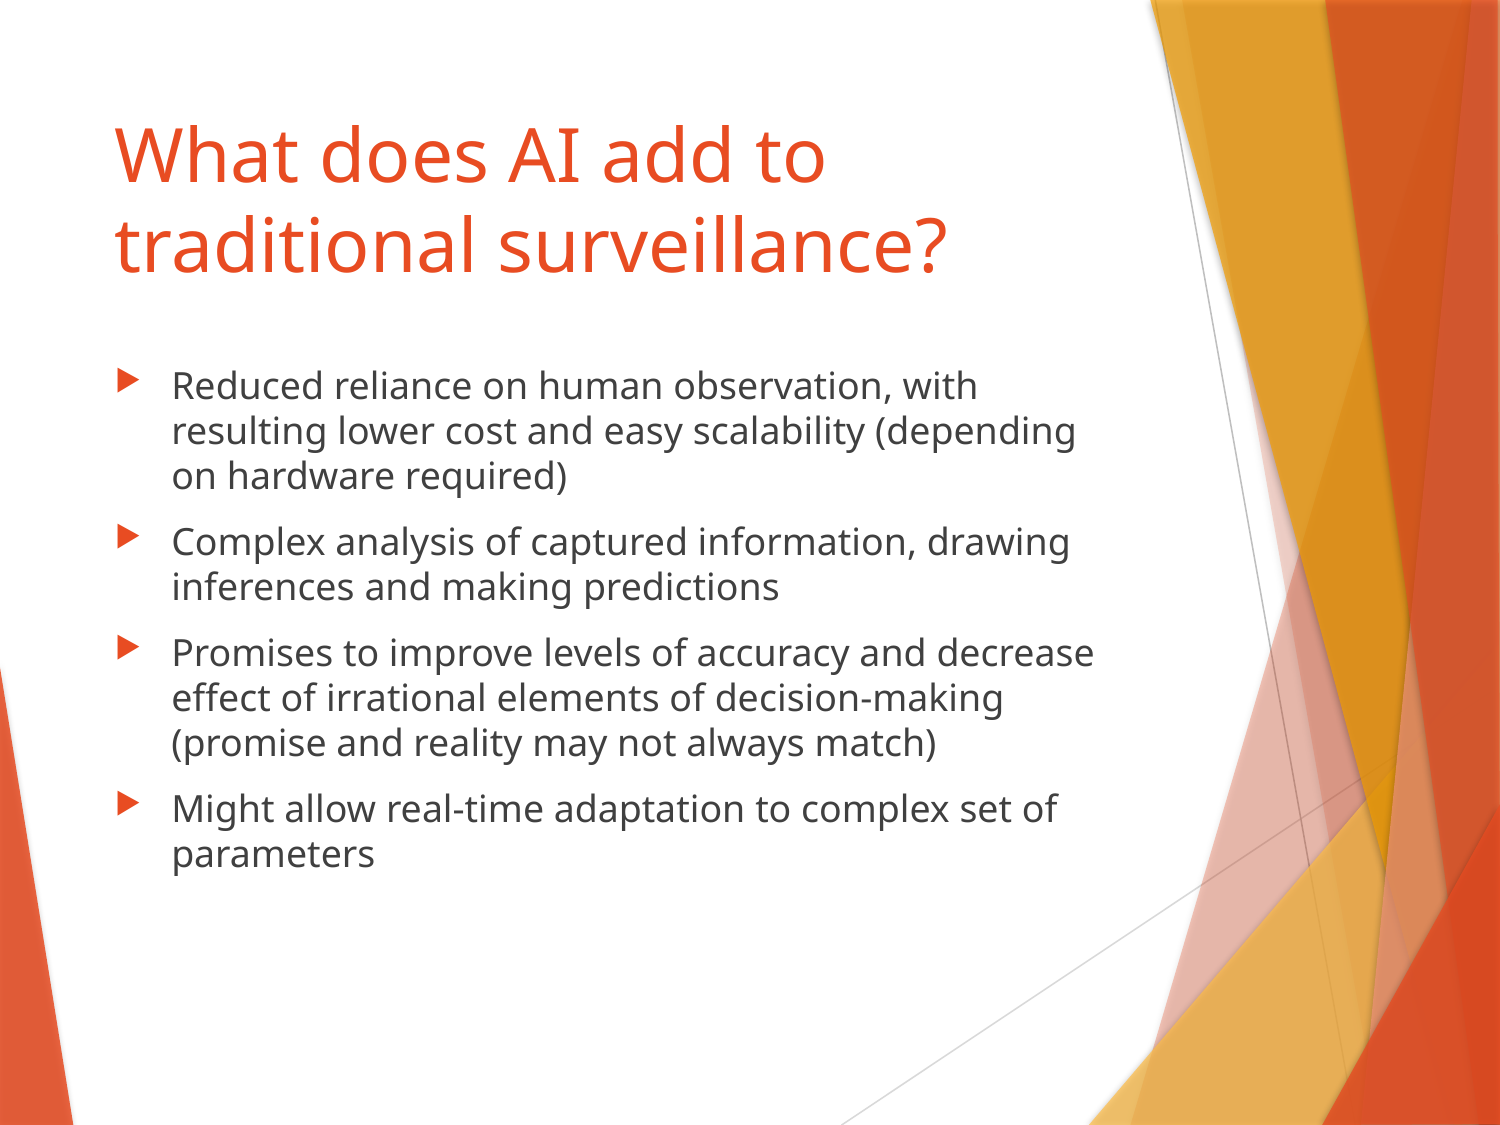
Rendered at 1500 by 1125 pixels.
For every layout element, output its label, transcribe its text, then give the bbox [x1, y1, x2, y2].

title What does AI add to traditional surveillance? [99, 99, 1142, 317]
list Reduced reliance on human observation, with resulting lower cost and easy scalability (depending on hardware required) Complex analysis of captured information, drawing inferences and making predictions Promises to improve levels of accuracy and decrease effect of irrational elements of decision-making (promise and reality may not always match) Might allow real-time adaptation to complex set of parameters [99, 354, 1142, 992]
